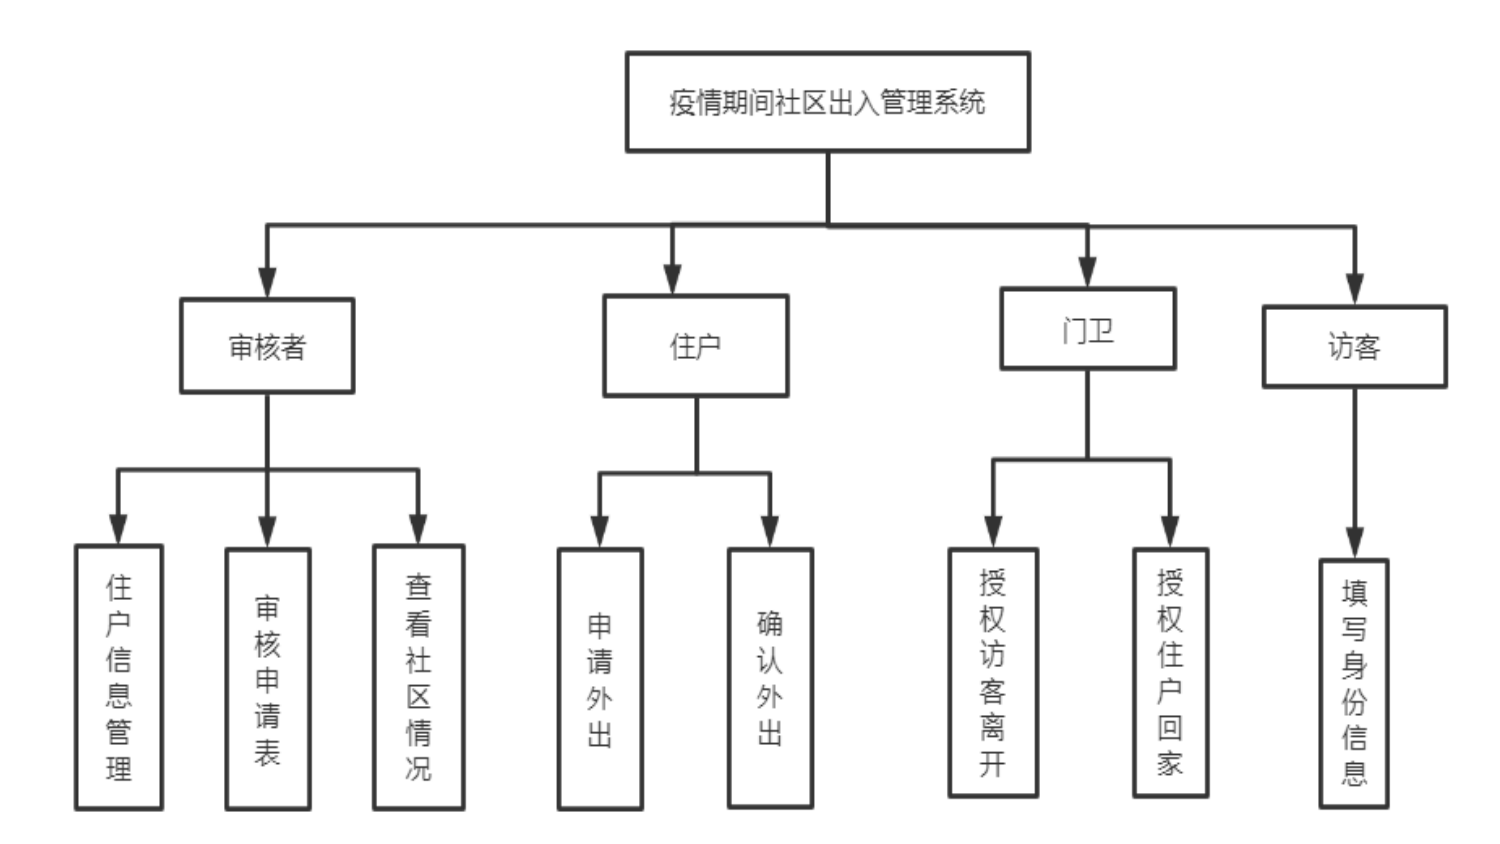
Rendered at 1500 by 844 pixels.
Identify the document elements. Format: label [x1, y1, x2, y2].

picture [48, 40, 1476, 822]
